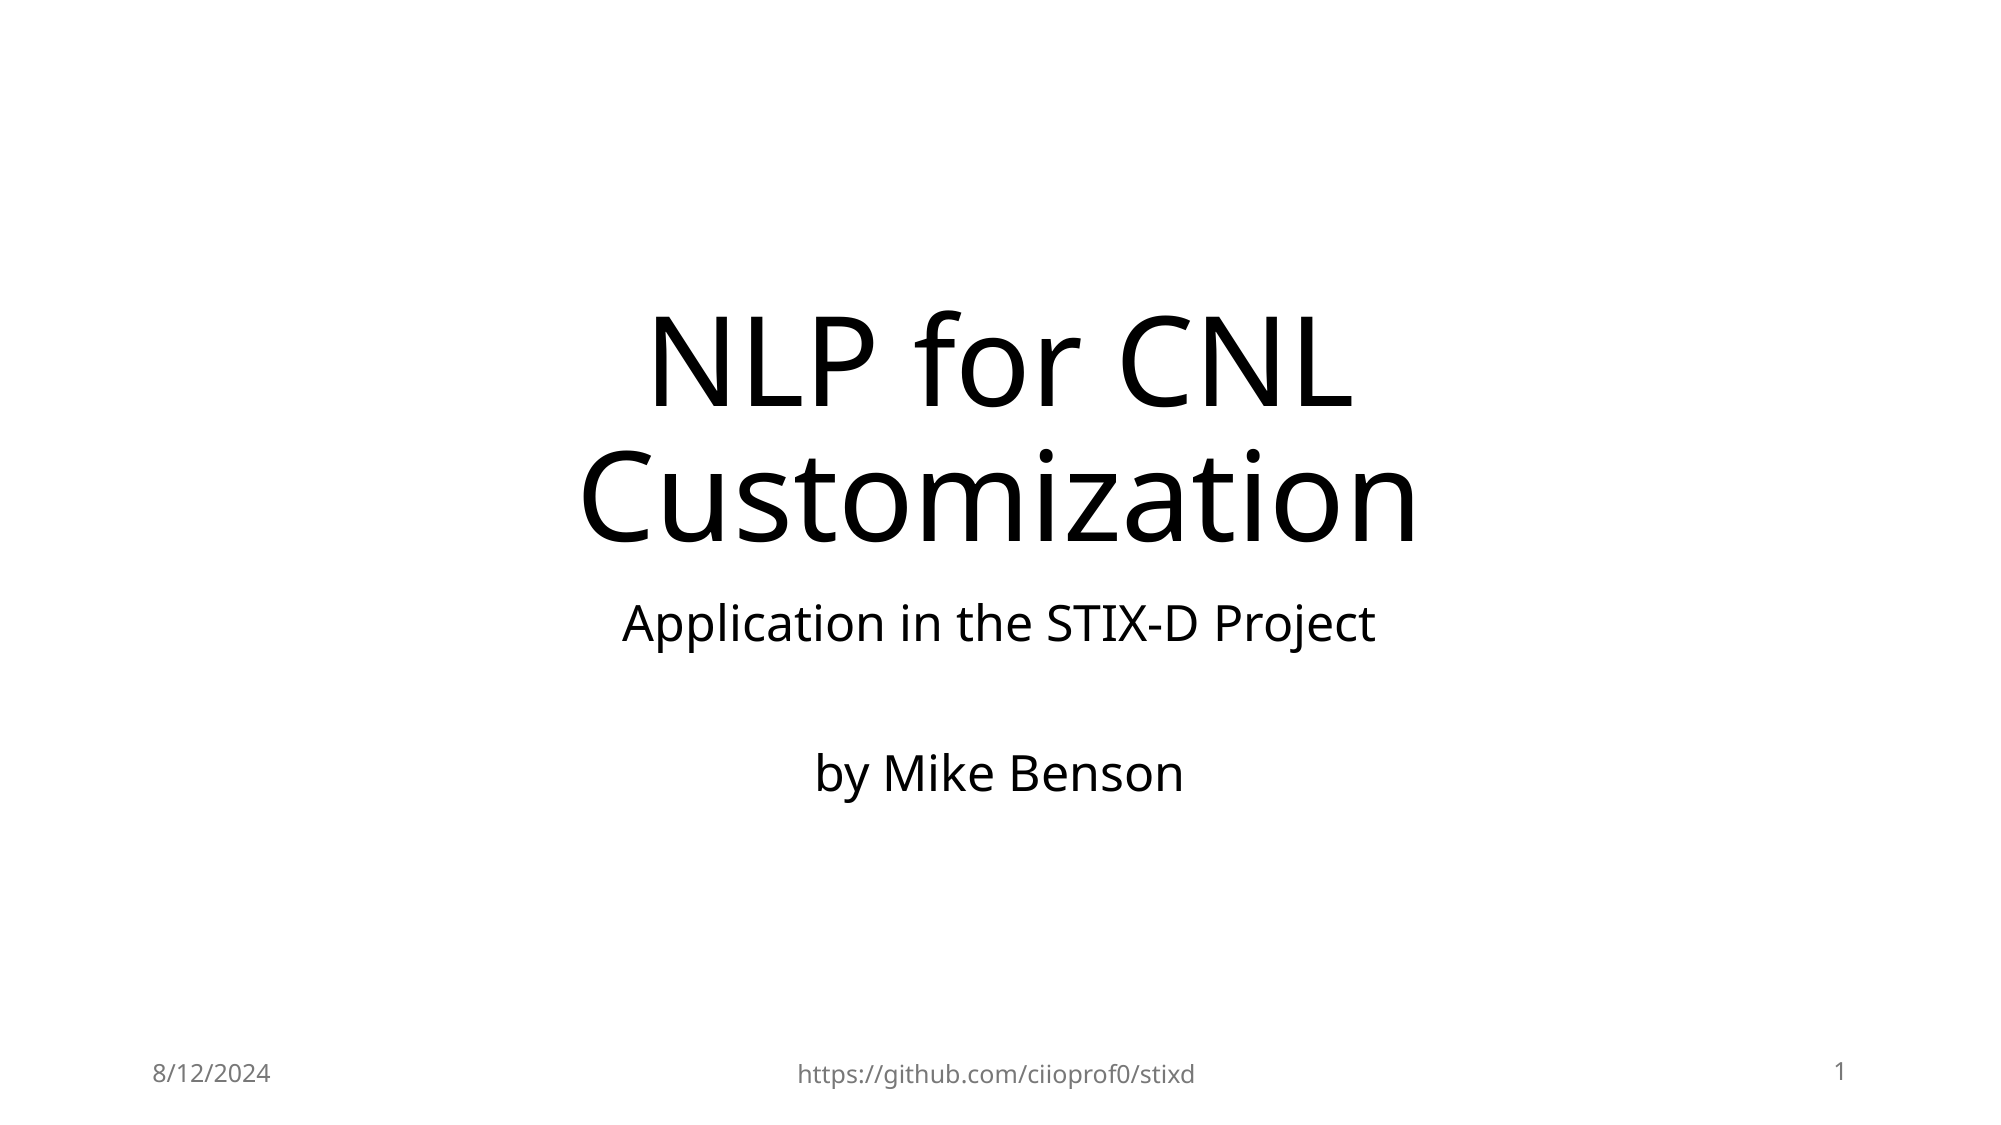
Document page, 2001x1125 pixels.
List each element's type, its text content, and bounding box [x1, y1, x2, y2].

footer https://github.com/ciioprof0/stixd [362, 1043, 1638, 1104]
slide_number 1 [1637, 1042, 1863, 1103]
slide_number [137, 1042, 363, 1103]
title NLP for CNL Customization [249, 184, 1750, 576]
subtitle Application in the STIX-D Project by Mike Benson [249, 590, 1750, 863]
